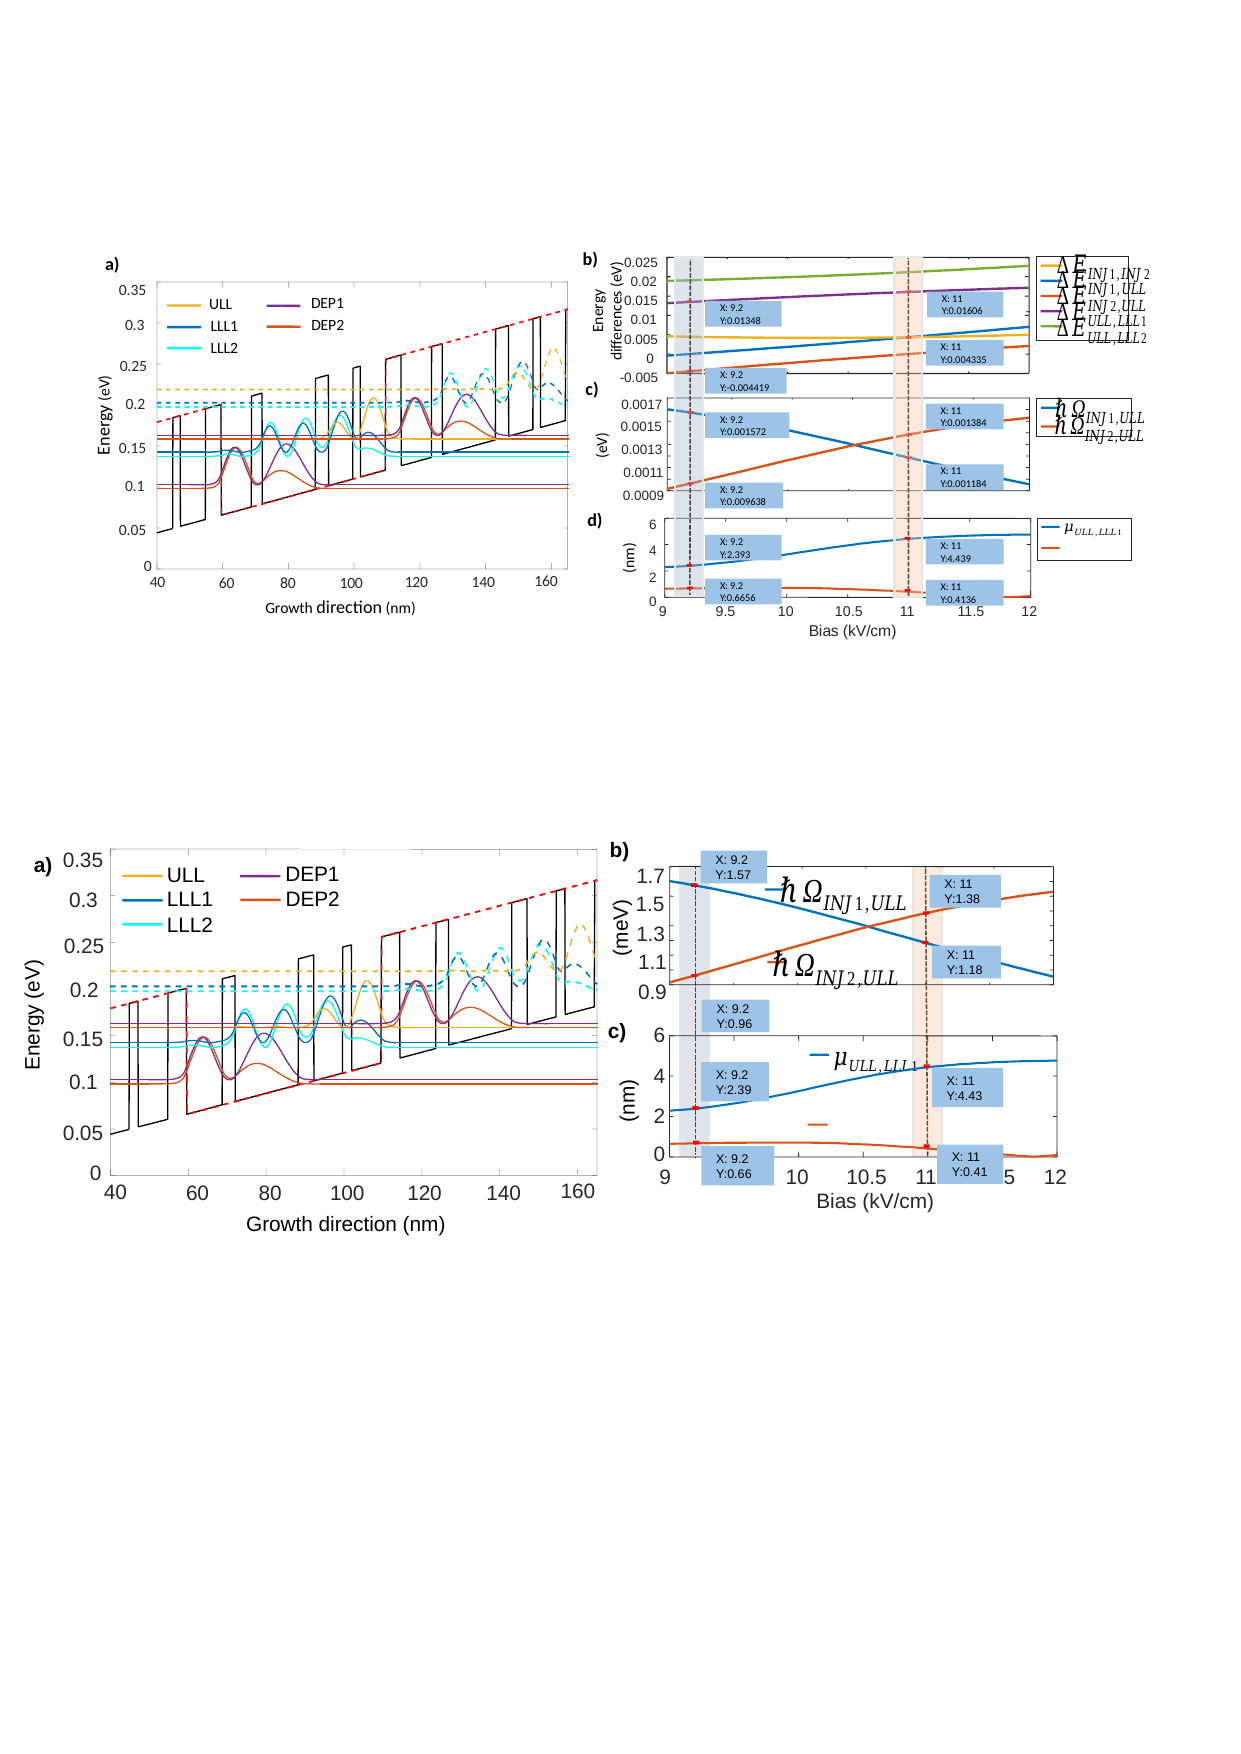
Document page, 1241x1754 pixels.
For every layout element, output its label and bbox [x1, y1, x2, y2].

text_box [599, 836, 1068, 1218]
text_box [91, 245, 1150, 640]
text_box [18, 846, 599, 1240]
